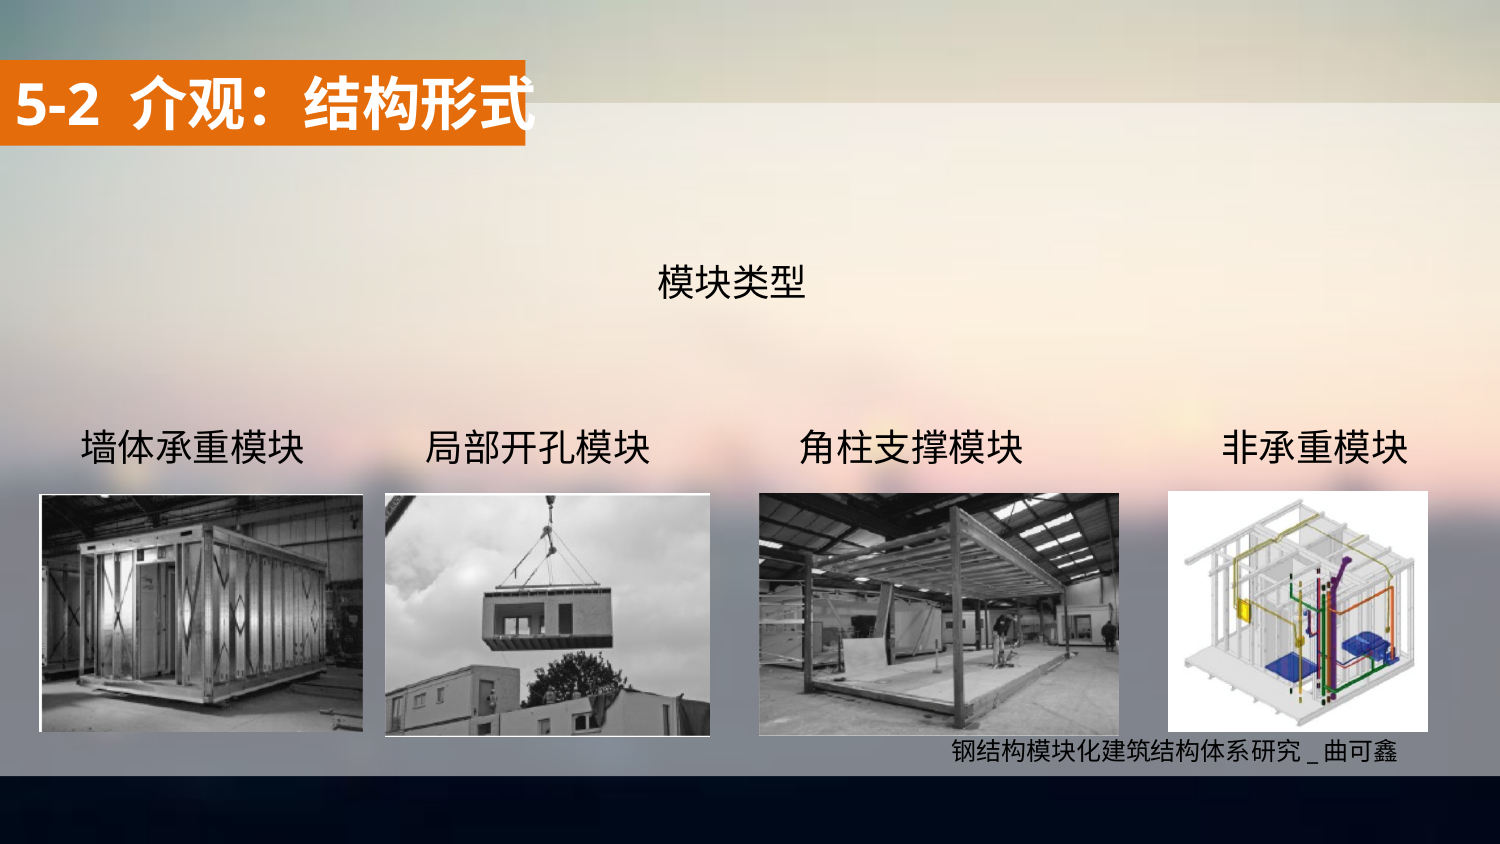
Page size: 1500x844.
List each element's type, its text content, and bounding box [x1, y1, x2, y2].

picture [38, 493, 364, 733]
text_box 模块类型 [642, 251, 823, 311]
text_box 墙体承重模块 [65, 417, 321, 477]
picture [385, 493, 710, 737]
text_box 钢结构模块化建筑结构体系研究_曲可鑫 [936, 728, 1414, 773]
text_box 5-2 介观：结构形式 [0, 60, 668, 145]
text_box 角柱支撑模块 [784, 417, 1039, 477]
text_box 非承重模块 [1206, 417, 1424, 477]
picture [0, 0, 1500, 102]
picture [759, 493, 1119, 736]
text_box 局部开孔模块 [411, 417, 666, 477]
picture [1167, 491, 1428, 733]
picture [0, 777, 1500, 844]
